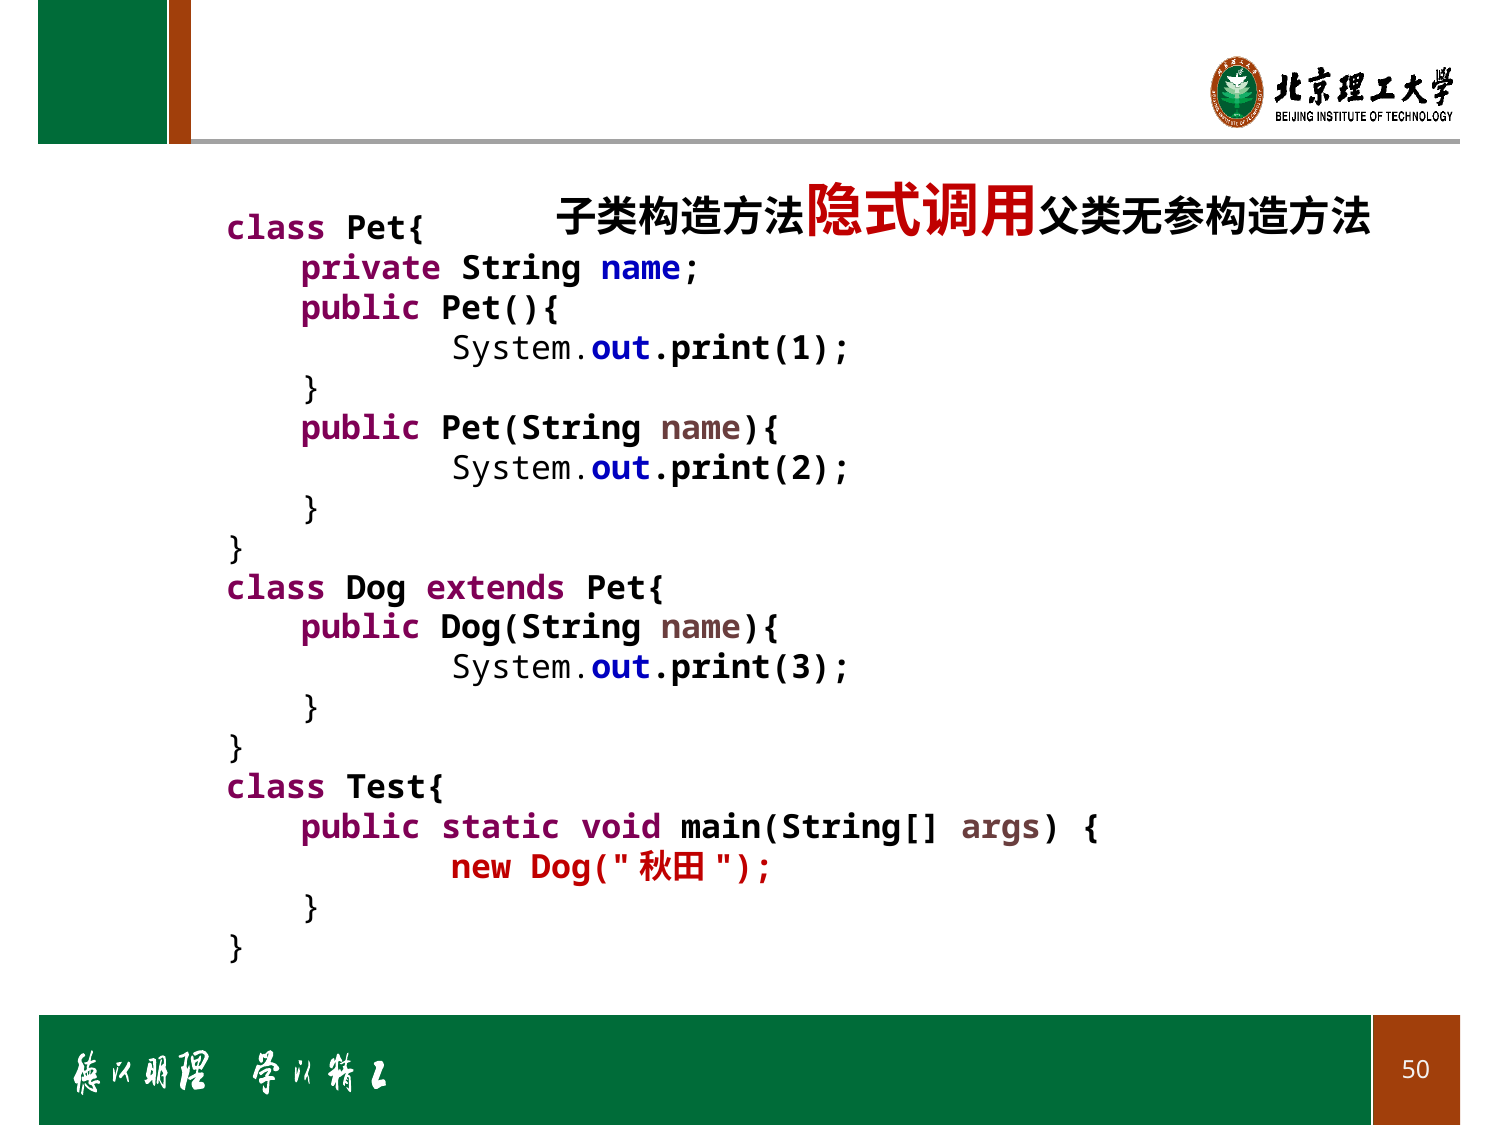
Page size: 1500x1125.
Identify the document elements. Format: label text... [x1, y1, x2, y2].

text_box class Pet{ private String name; public Pet(){ System.out.print(1); } public Pet(String name){ System.out.print(2); } } class Dog extends Pet{ public Dog(String name){ System.out.print(3); } } class Test{ public static void main(String[] args) { new Dog("秋田"); } } [211, 199, 1129, 973]
picture [1210, 56, 1453, 128]
text_box 子类构造方法隐式调用父类无参构造方法 [540, 165, 1388, 251]
